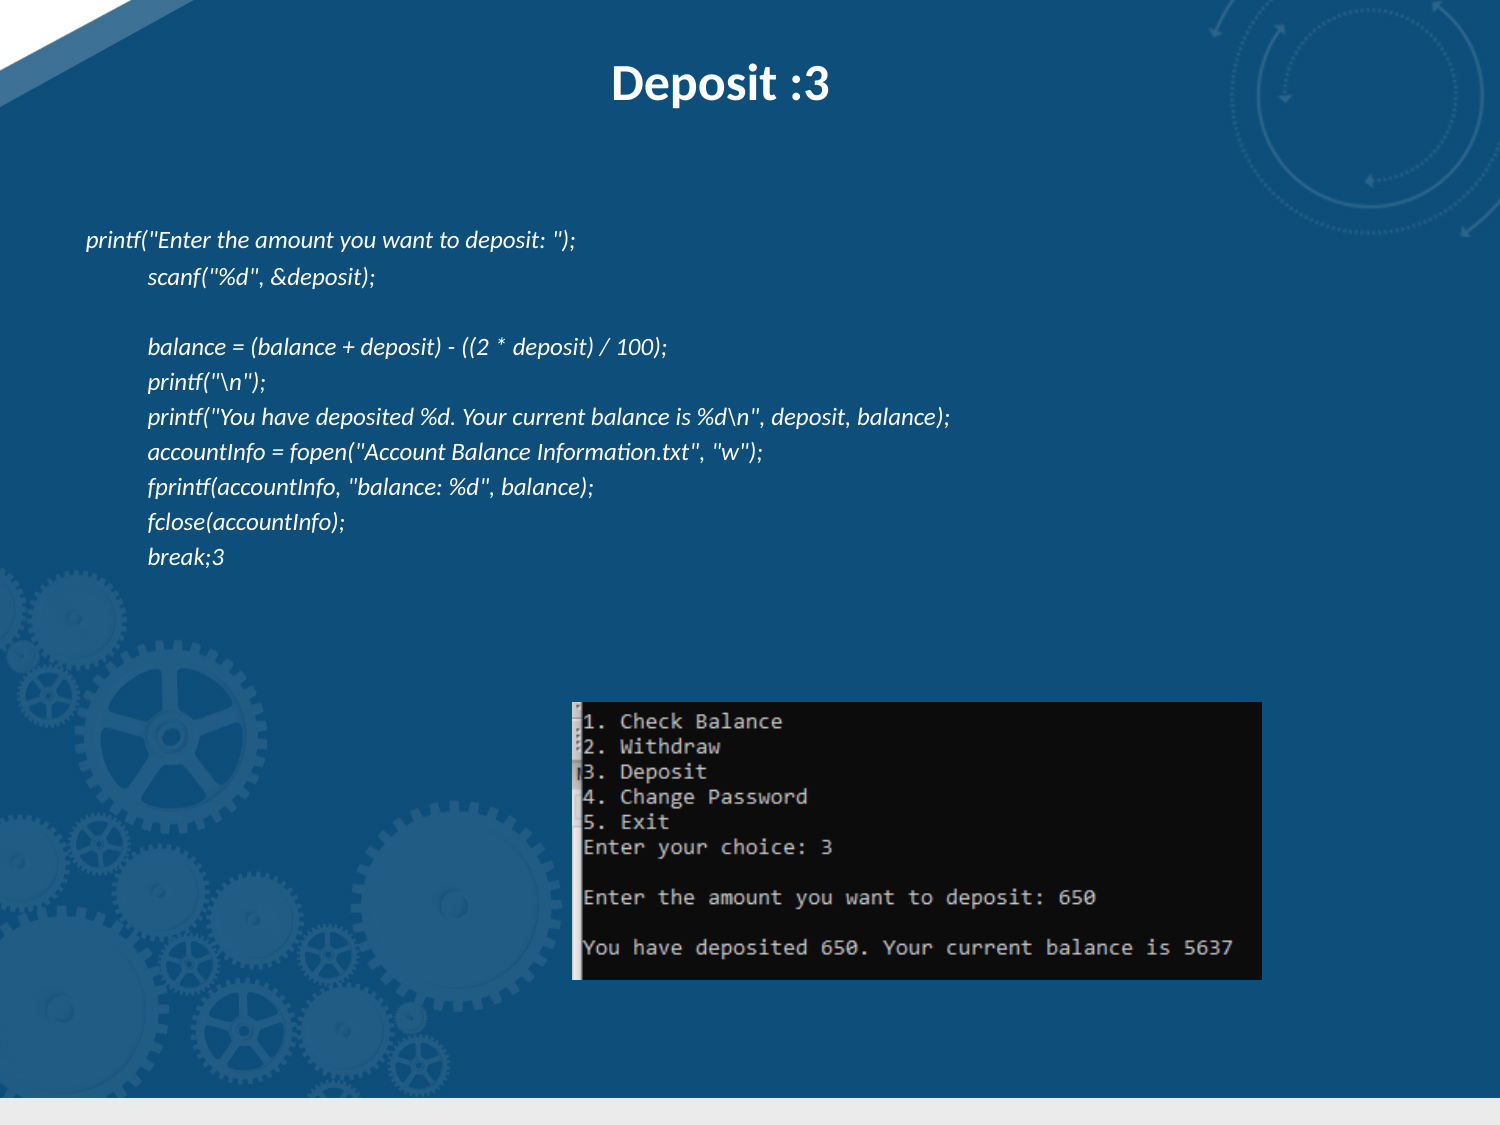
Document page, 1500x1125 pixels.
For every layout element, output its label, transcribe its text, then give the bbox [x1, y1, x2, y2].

picture [0, 0, 1500, 1125]
list printf("Enter the amount you want to deposit: "); scanf("%d", &deposit); balance = (balance + deposit) - ((2 * deposit) / 100); printf("\n"); printf("You have deposited %d. Your current balance is %d\n", deposit, balance); accountInfo = fopen("Account Balance Information.txt", "w"); fprintf(accountInfo, "balance: %d", balance); fclose(accountInfo); break;3 [63, 208, 1378, 1047]
title Deposit :3 [64, 14, 1376, 145]
